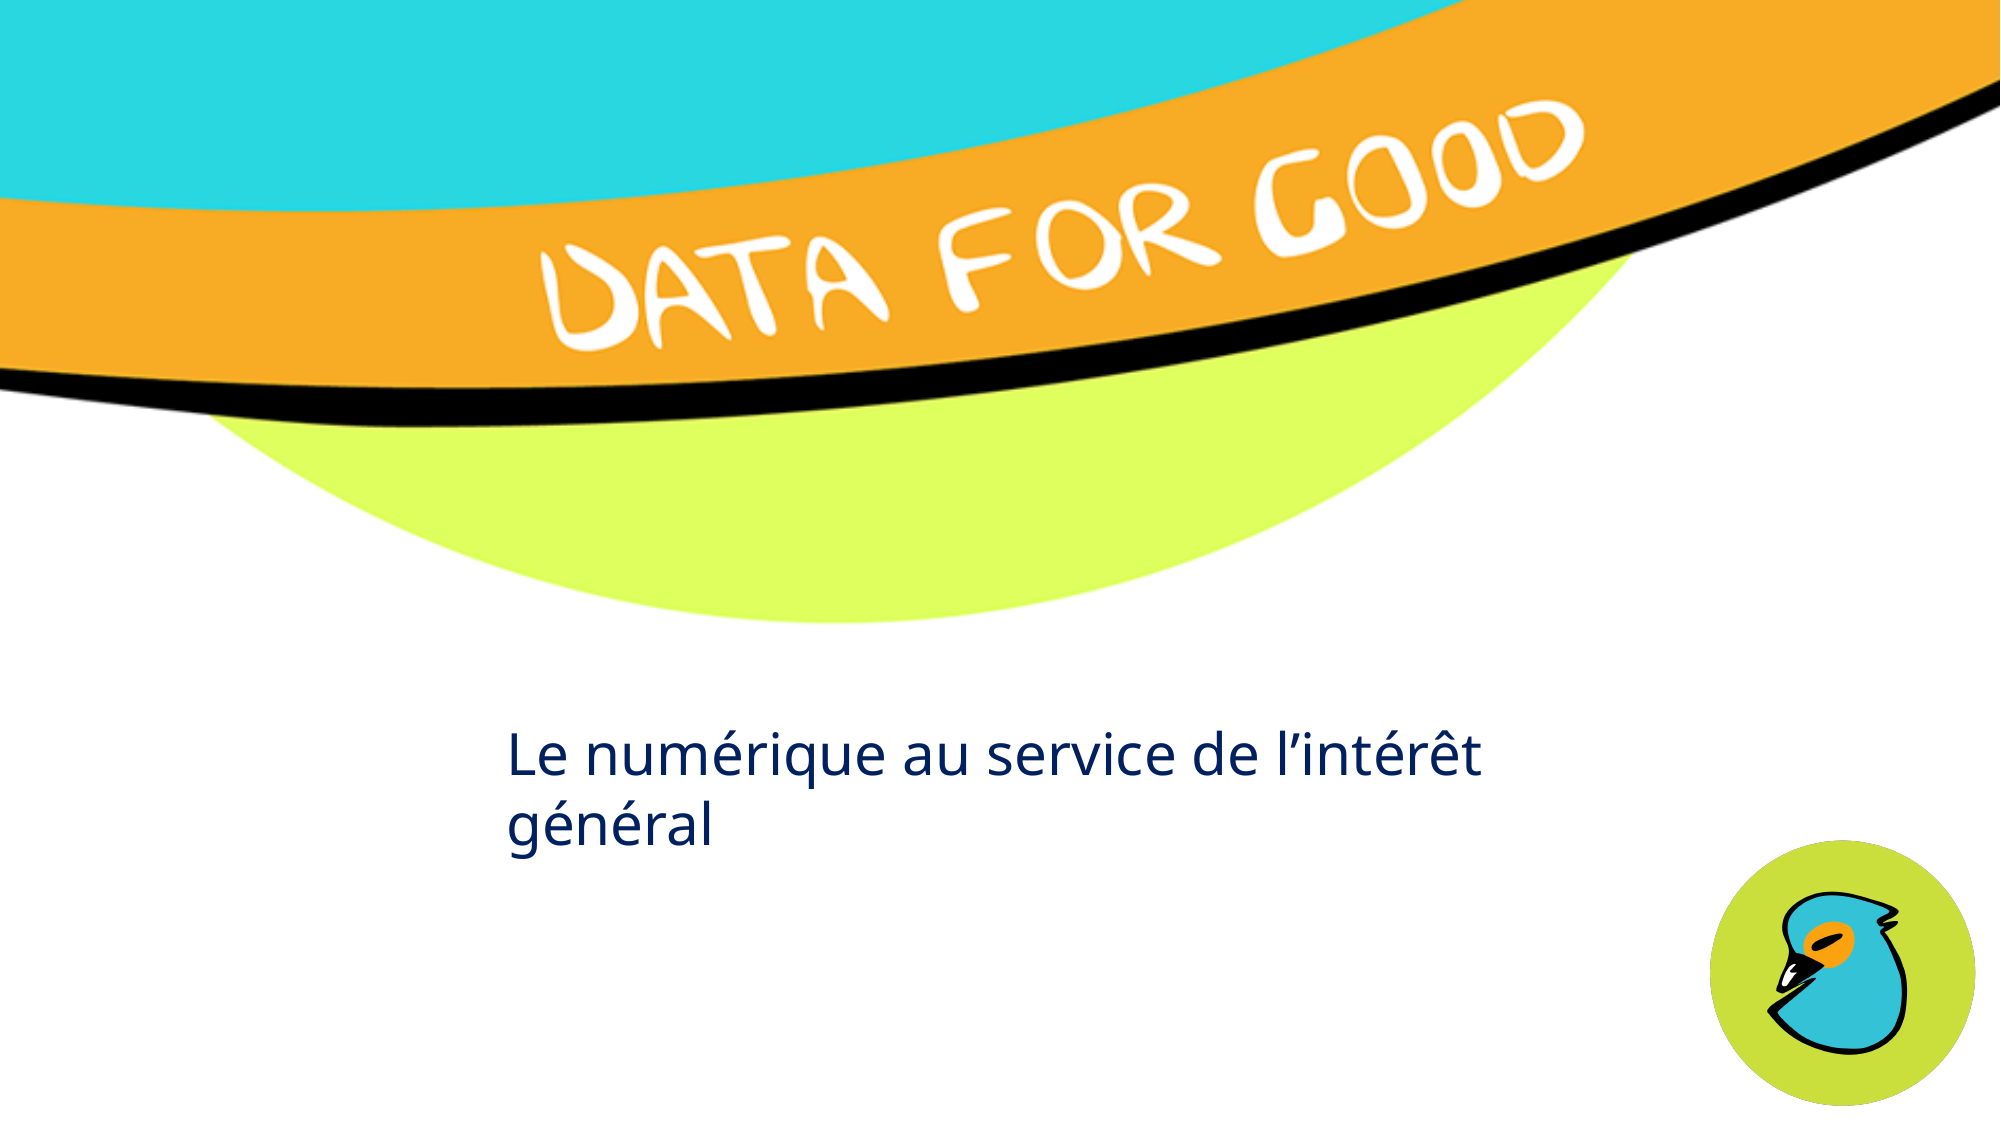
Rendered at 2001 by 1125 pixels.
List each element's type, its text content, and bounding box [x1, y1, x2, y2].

picture [0, 0, 2000, 754]
picture [1708, 838, 1977, 1107]
text_box Le numérique au service de l’intérêt général [491, 754, 1683, 865]
